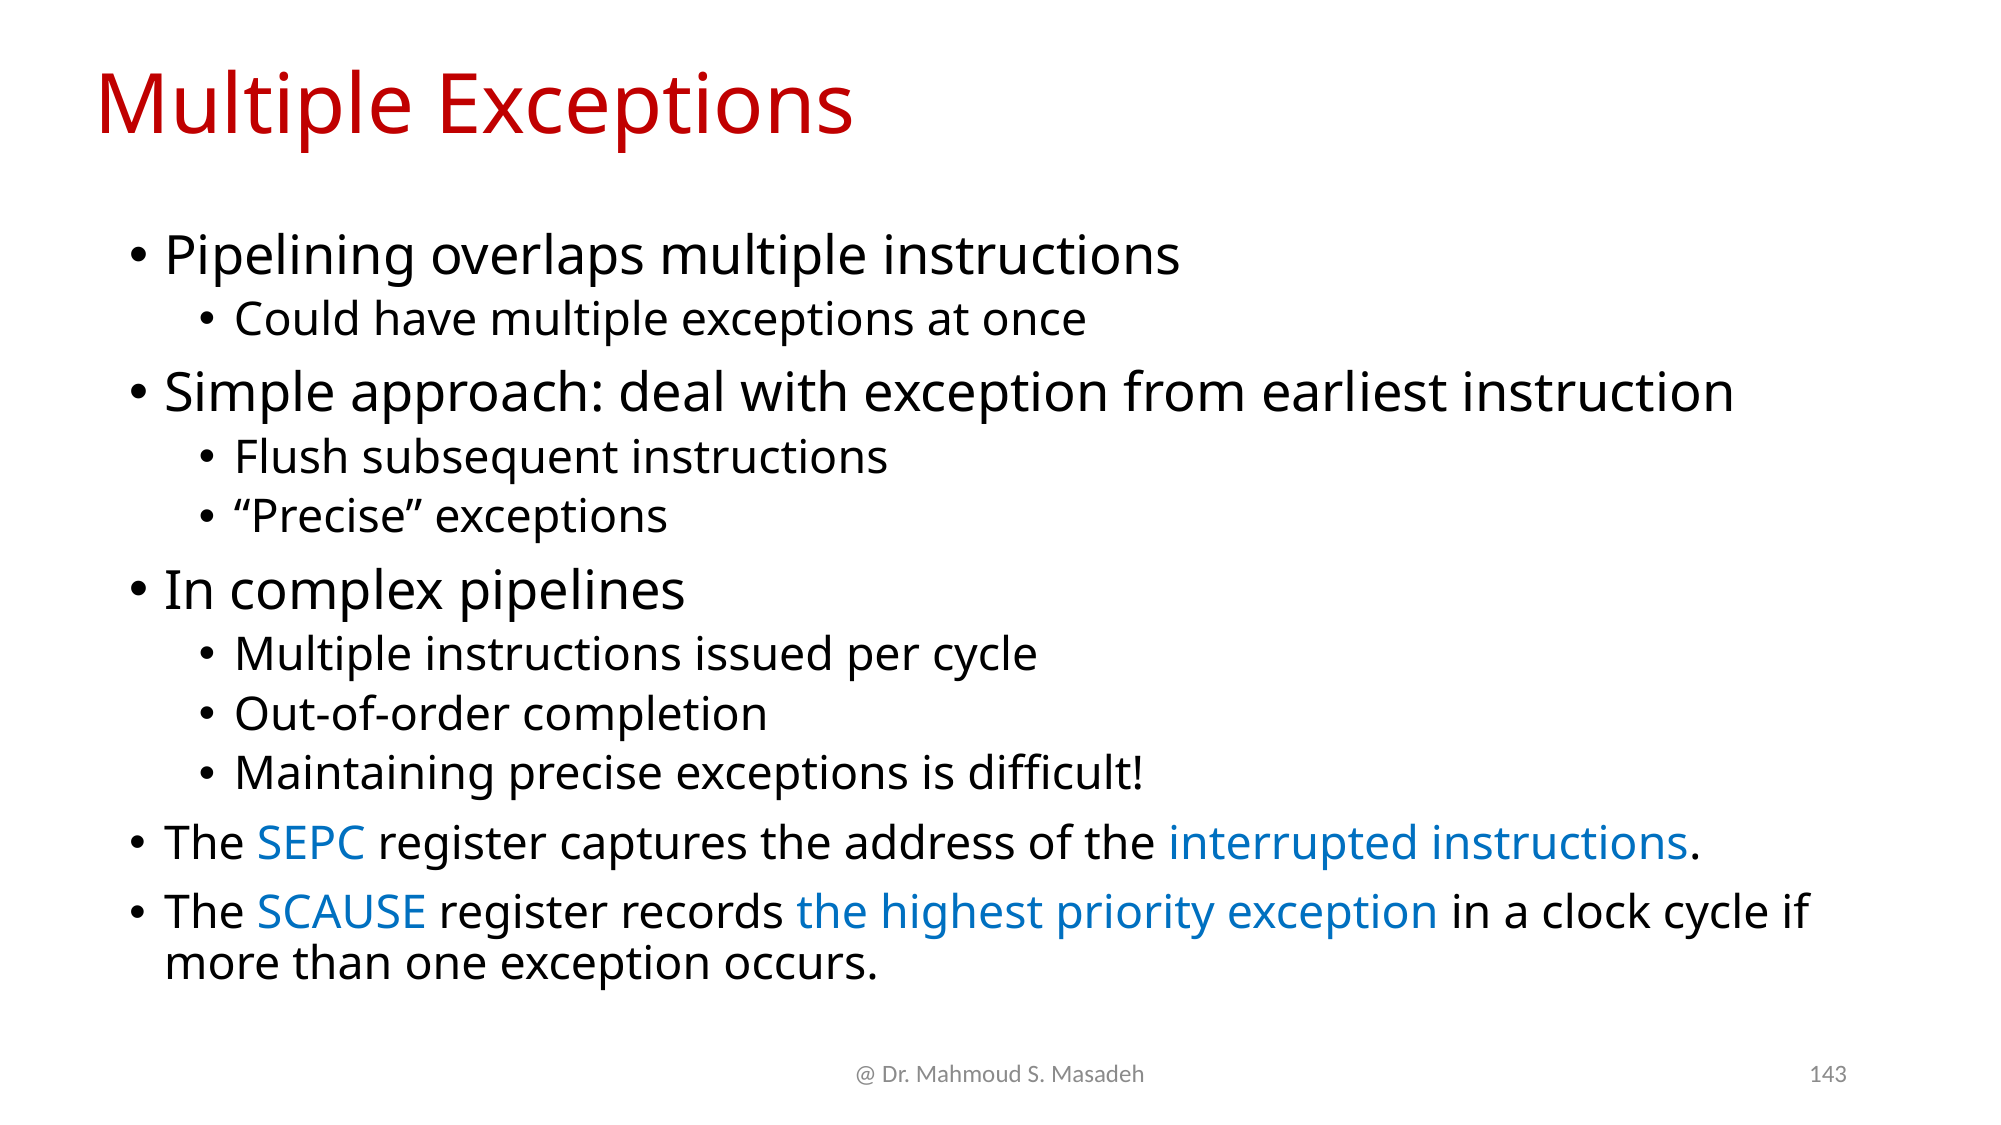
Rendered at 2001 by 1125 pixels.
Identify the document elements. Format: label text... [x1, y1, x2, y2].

footer @ Dr. Mahmoud S. Masadeh [662, 1042, 1338, 1103]
title Multiple Exceptions [79, 59, 1929, 154]
text_box Pipelining overlaps multiple instructions Could have multiple exceptions at once Simple approach: deal with exception from earliest instruction Flush subsequent instructions “Precise” exceptions In complex pipelines Multiple instructions issued per cycle Out-of-order completion Maintaining precise exceptions is difficult! The SEPC register captures the address of the interrupted instructions. The SCAUSE register records the highest priority exception in a clock cycle if more than one exception occurs. [114, 220, 1863, 1006]
slide_number 143 [1412, 1042, 1863, 1103]
